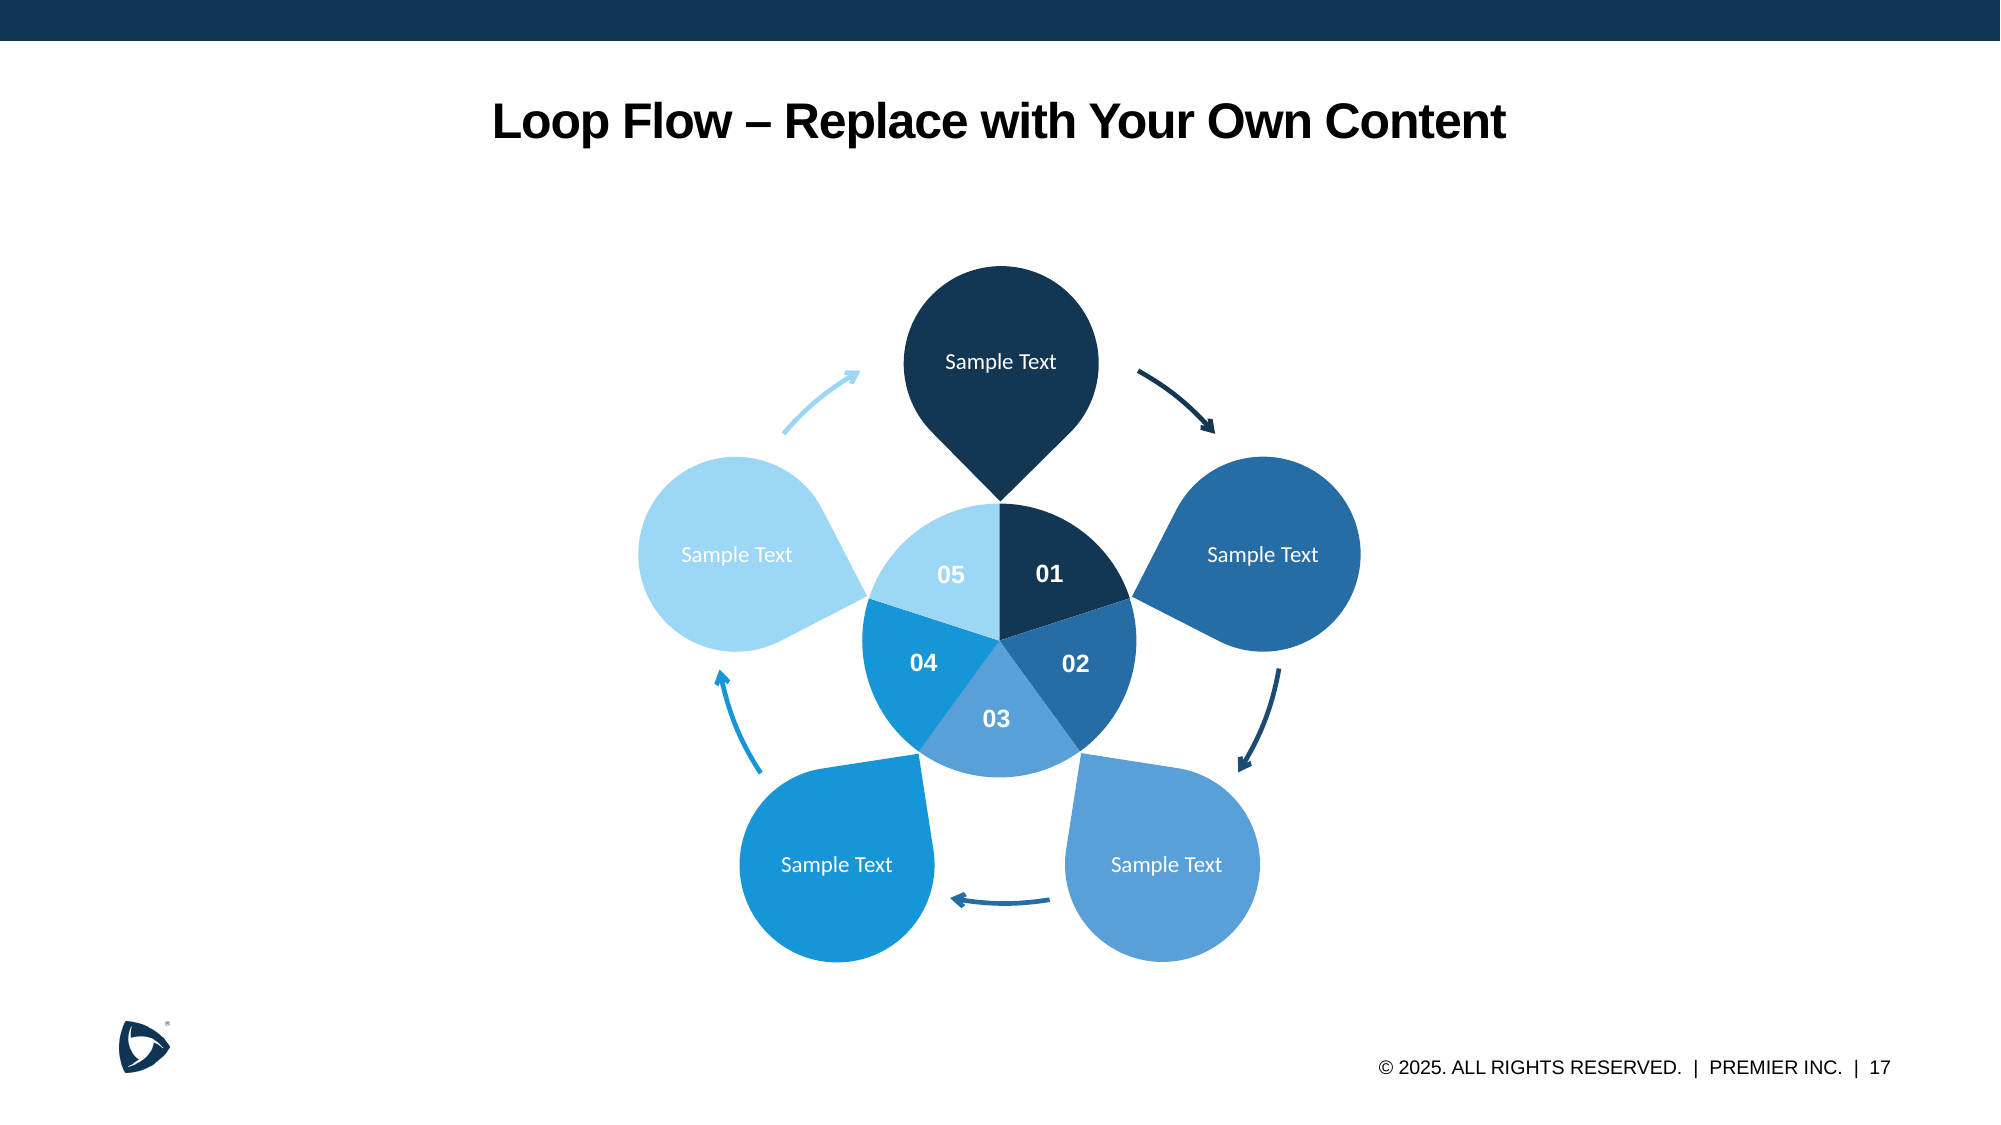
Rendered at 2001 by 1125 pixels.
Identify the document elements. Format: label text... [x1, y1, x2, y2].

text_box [638, 265, 1361, 963]
title Loop Flow – Replace with Your Own Content [75, 65, 1924, 183]
picture [0, 0, 2000, 1125]
